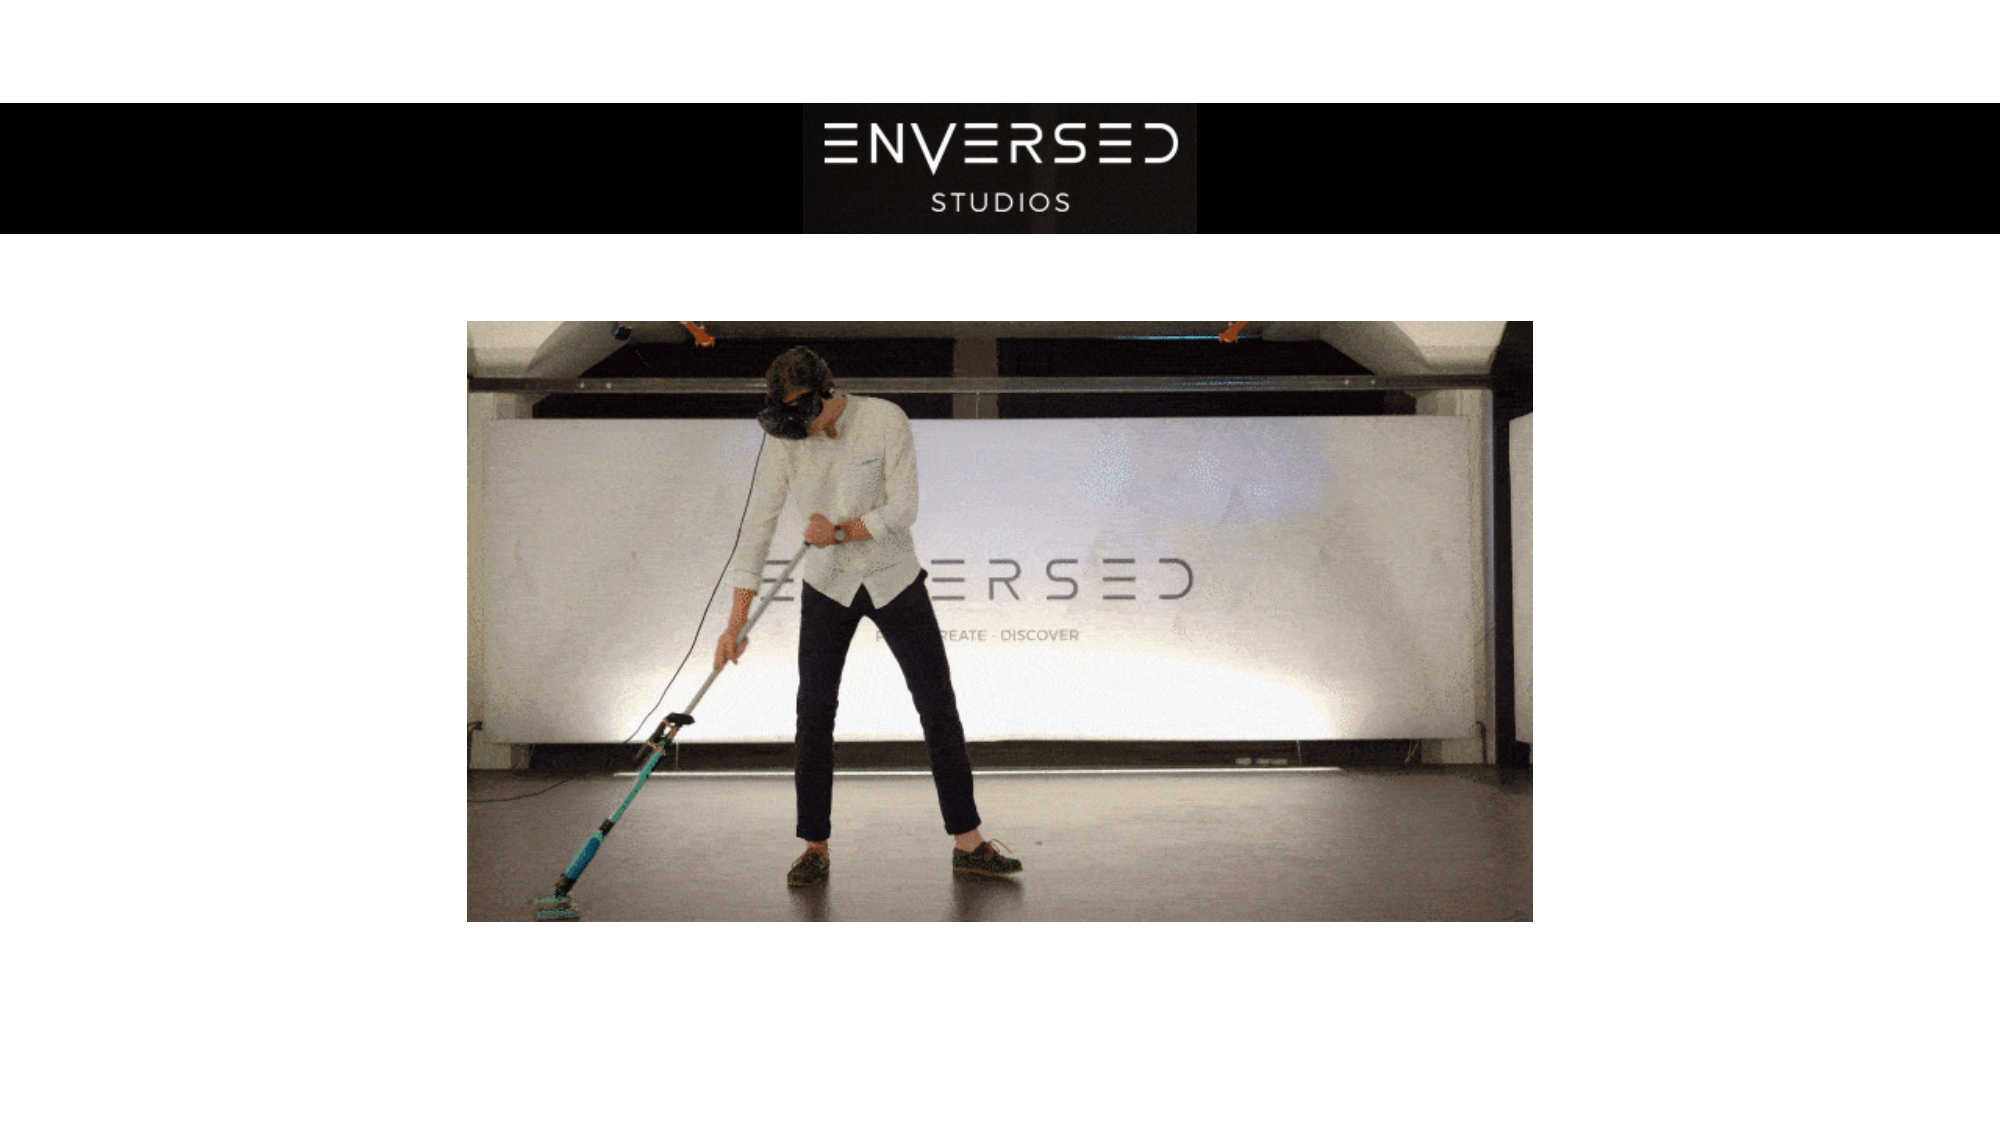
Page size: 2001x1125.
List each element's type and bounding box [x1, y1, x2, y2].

text_box [1197, 103, 2000, 234]
list [467, 321, 1533, 922]
picture [803, 103, 1197, 234]
text_box [0, 103, 803, 234]
